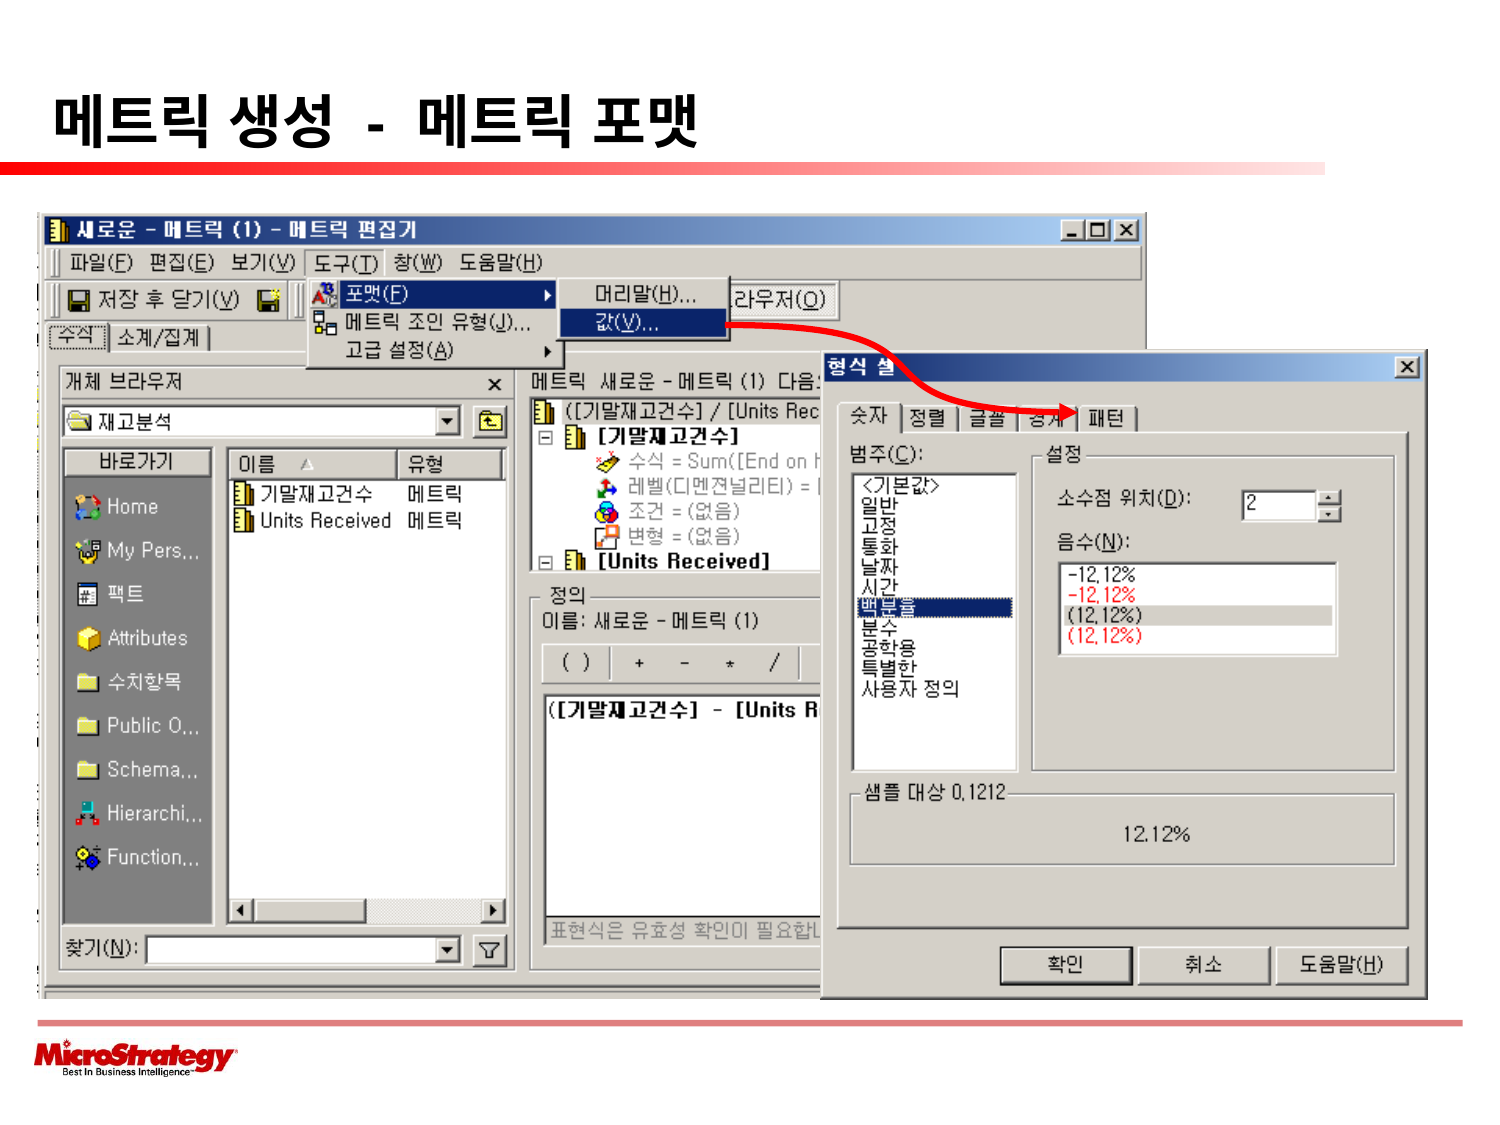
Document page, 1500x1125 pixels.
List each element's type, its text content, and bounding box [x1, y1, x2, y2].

picture [820, 349, 1428, 1001]
title 메트릭 생성 - 메트릭 포맷 [37, 37, 1463, 163]
picture [34, 1038, 238, 1077]
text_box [724, 324, 1079, 413]
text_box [37, 212, 1147, 999]
